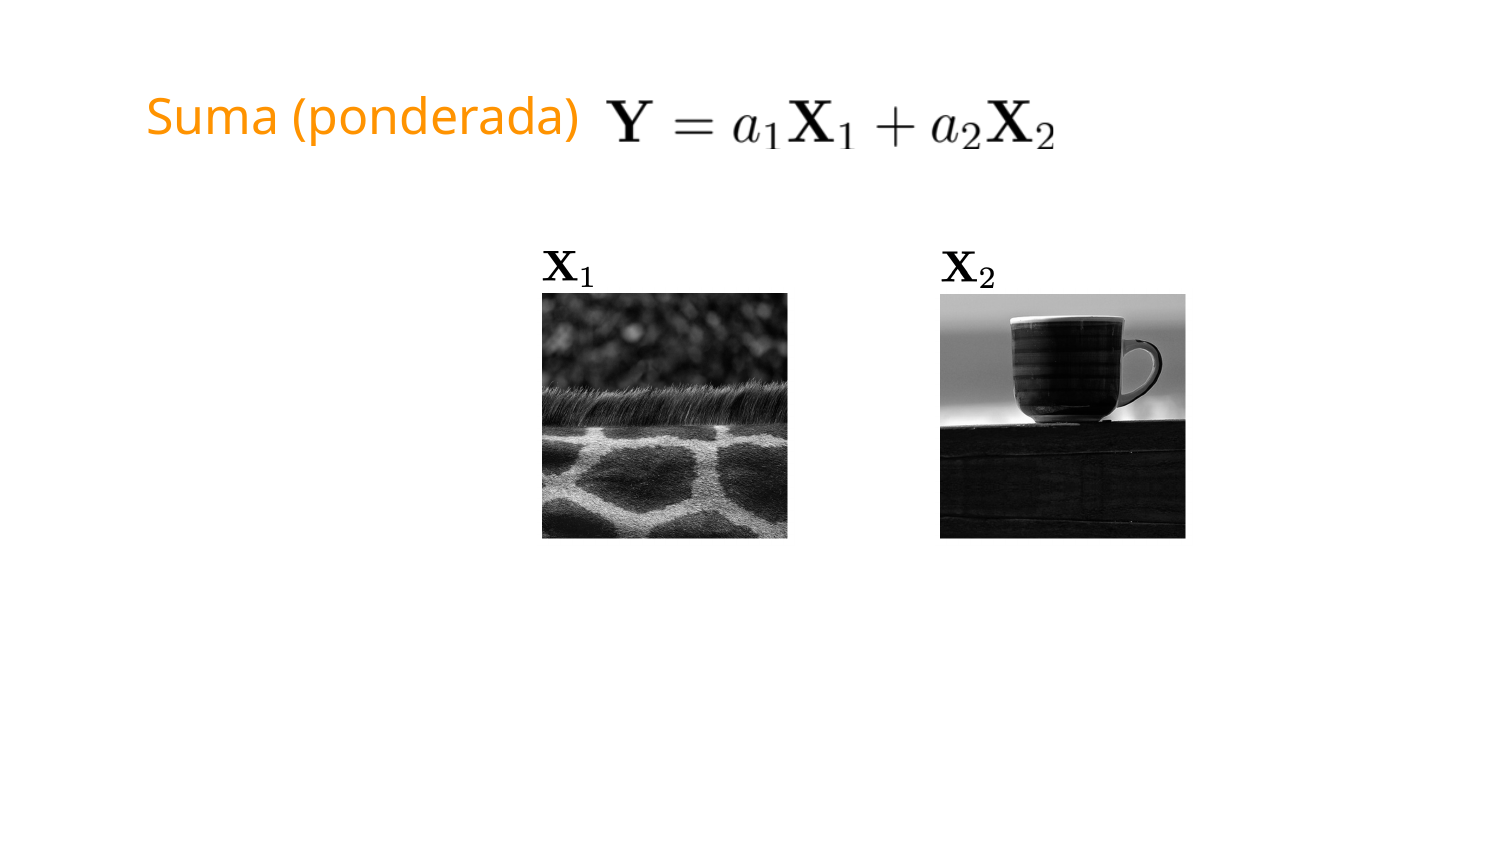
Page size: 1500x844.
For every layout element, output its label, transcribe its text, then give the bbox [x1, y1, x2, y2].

text_box Suma (ponderada) [131, 77, 595, 152]
picture [606, 100, 1054, 150]
picture [935, 237, 1193, 547]
picture [537, 242, 795, 546]
